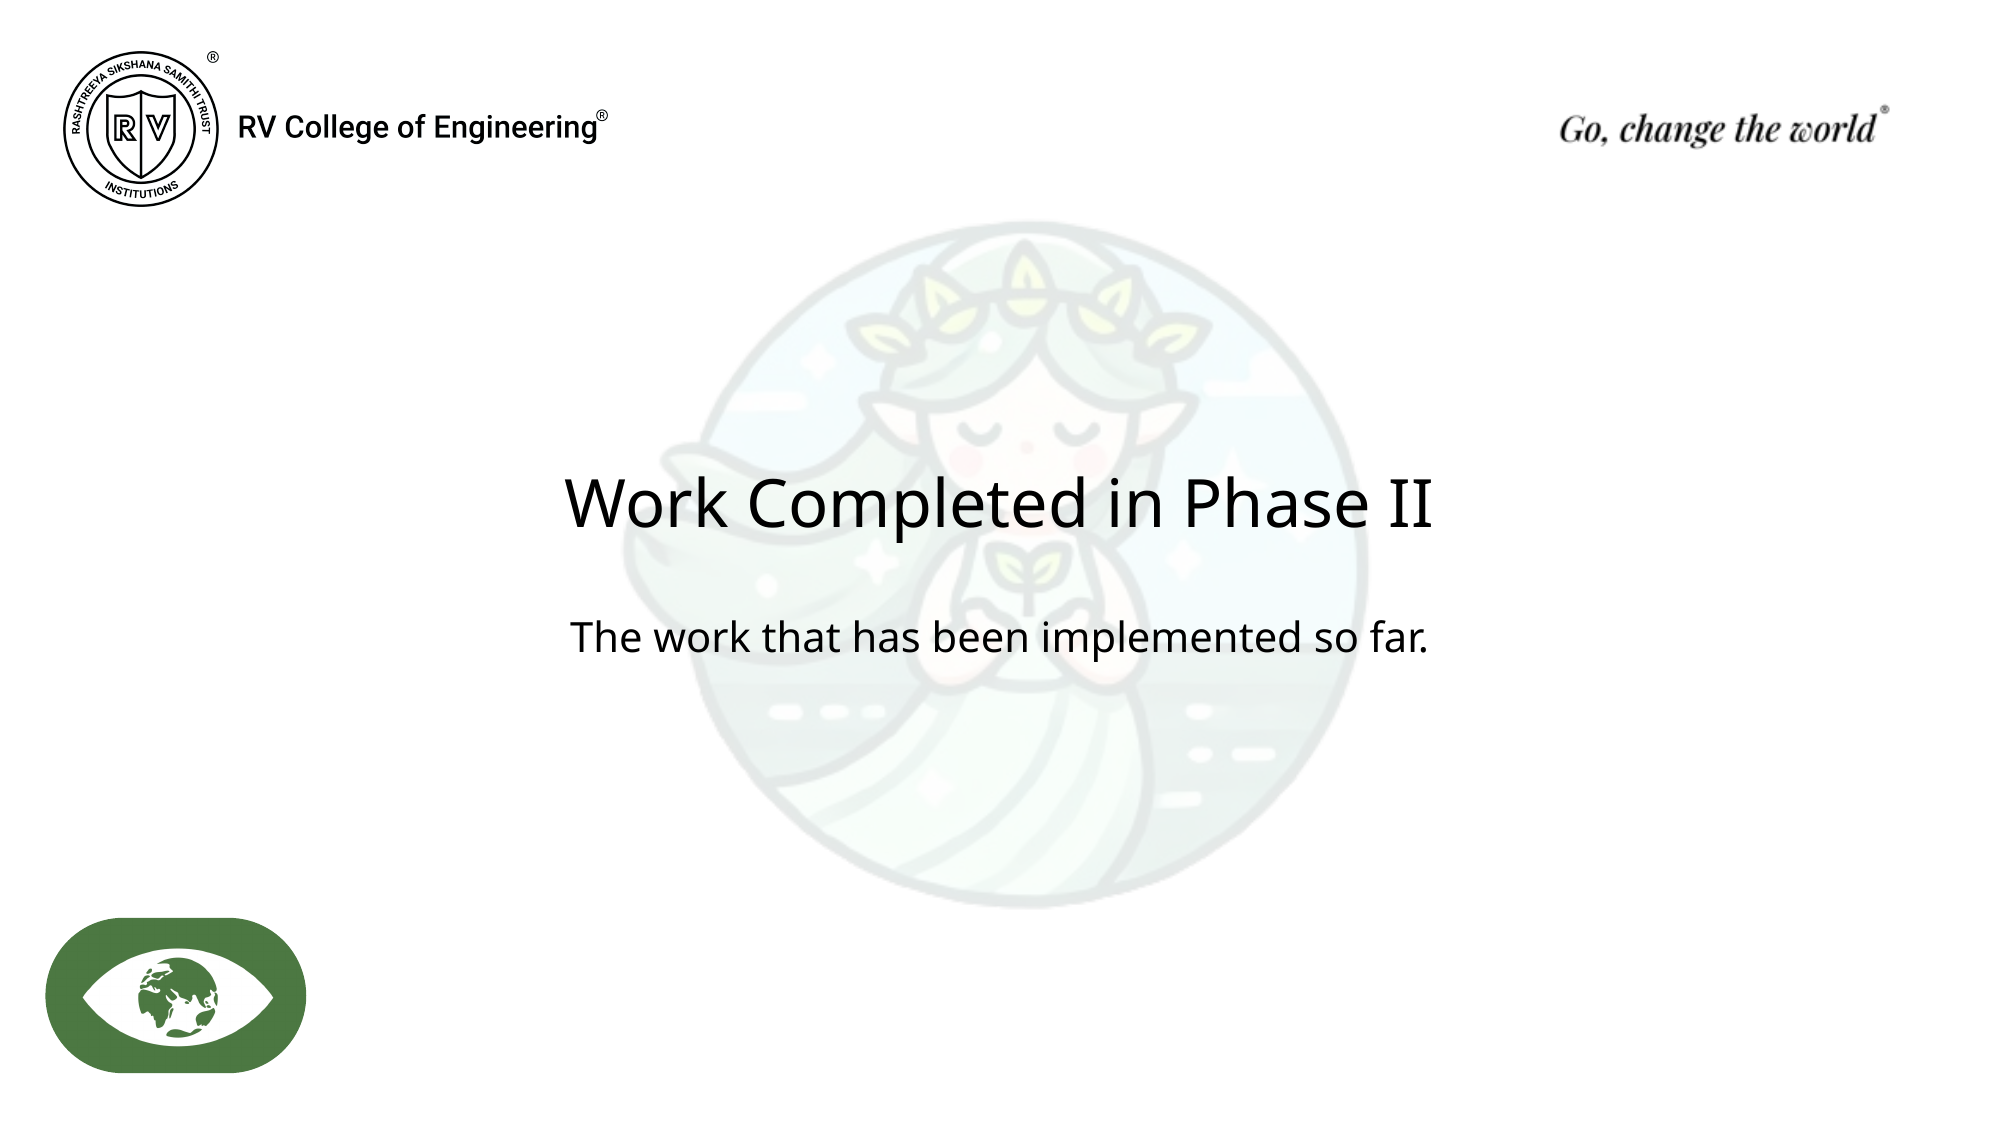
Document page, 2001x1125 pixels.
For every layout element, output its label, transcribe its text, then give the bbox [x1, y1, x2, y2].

picture [1529, 76, 1907, 183]
text_box Work Completed in Phase II The work that has been implemented so far. [1404, 453, 1833, 669]
picture [63, 51, 1404, 944]
picture [45, 917, 307, 1074]
text_box Work Completed in Phase II The work that has been implemented so far. [167, 453, 596, 669]
